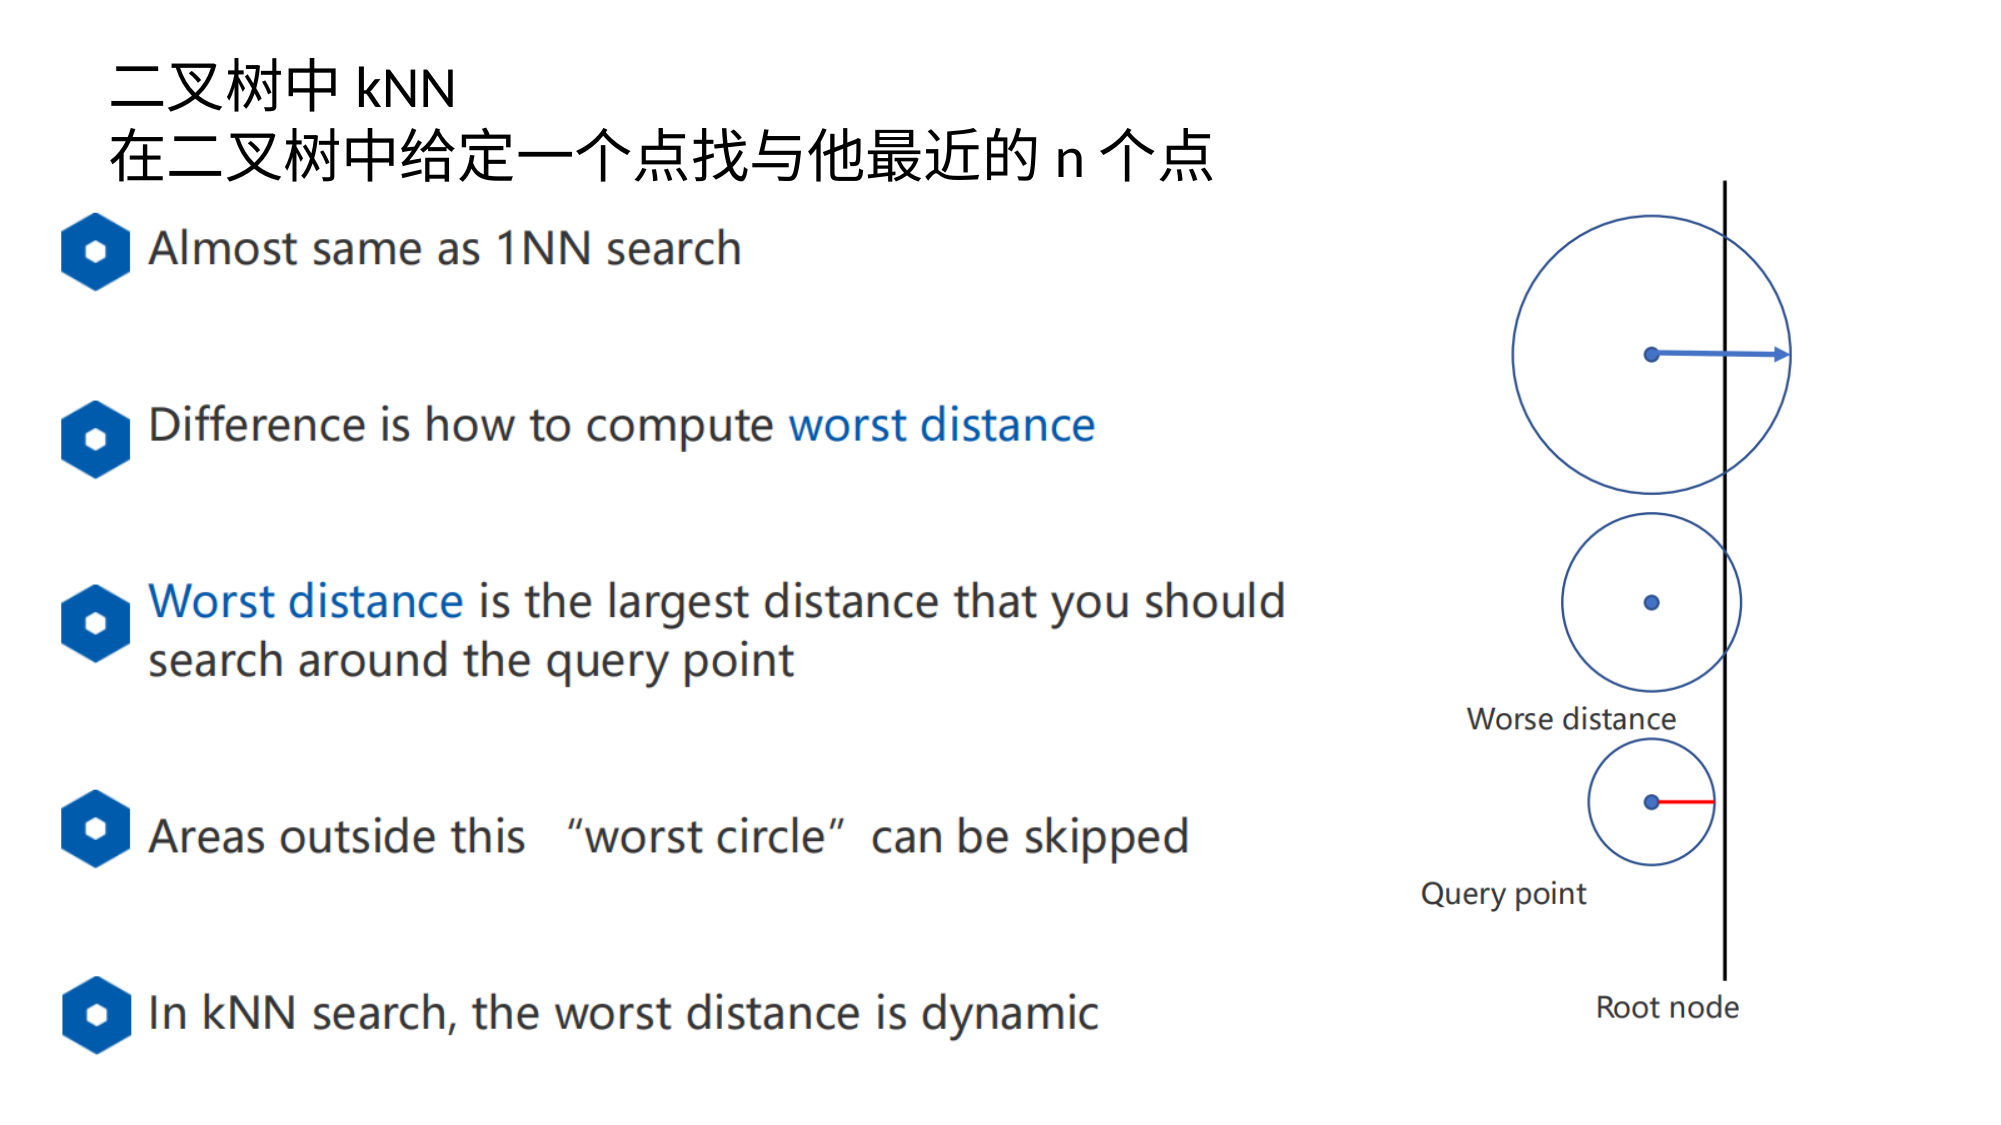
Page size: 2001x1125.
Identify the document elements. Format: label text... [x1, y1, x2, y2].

text_box 二叉树中kNN 在二叉树中给定一个点找与他最近的n个点 [93, 41, 1437, 267]
picture [15, 208, 1359, 1074]
picture [1372, 172, 1872, 1110]
